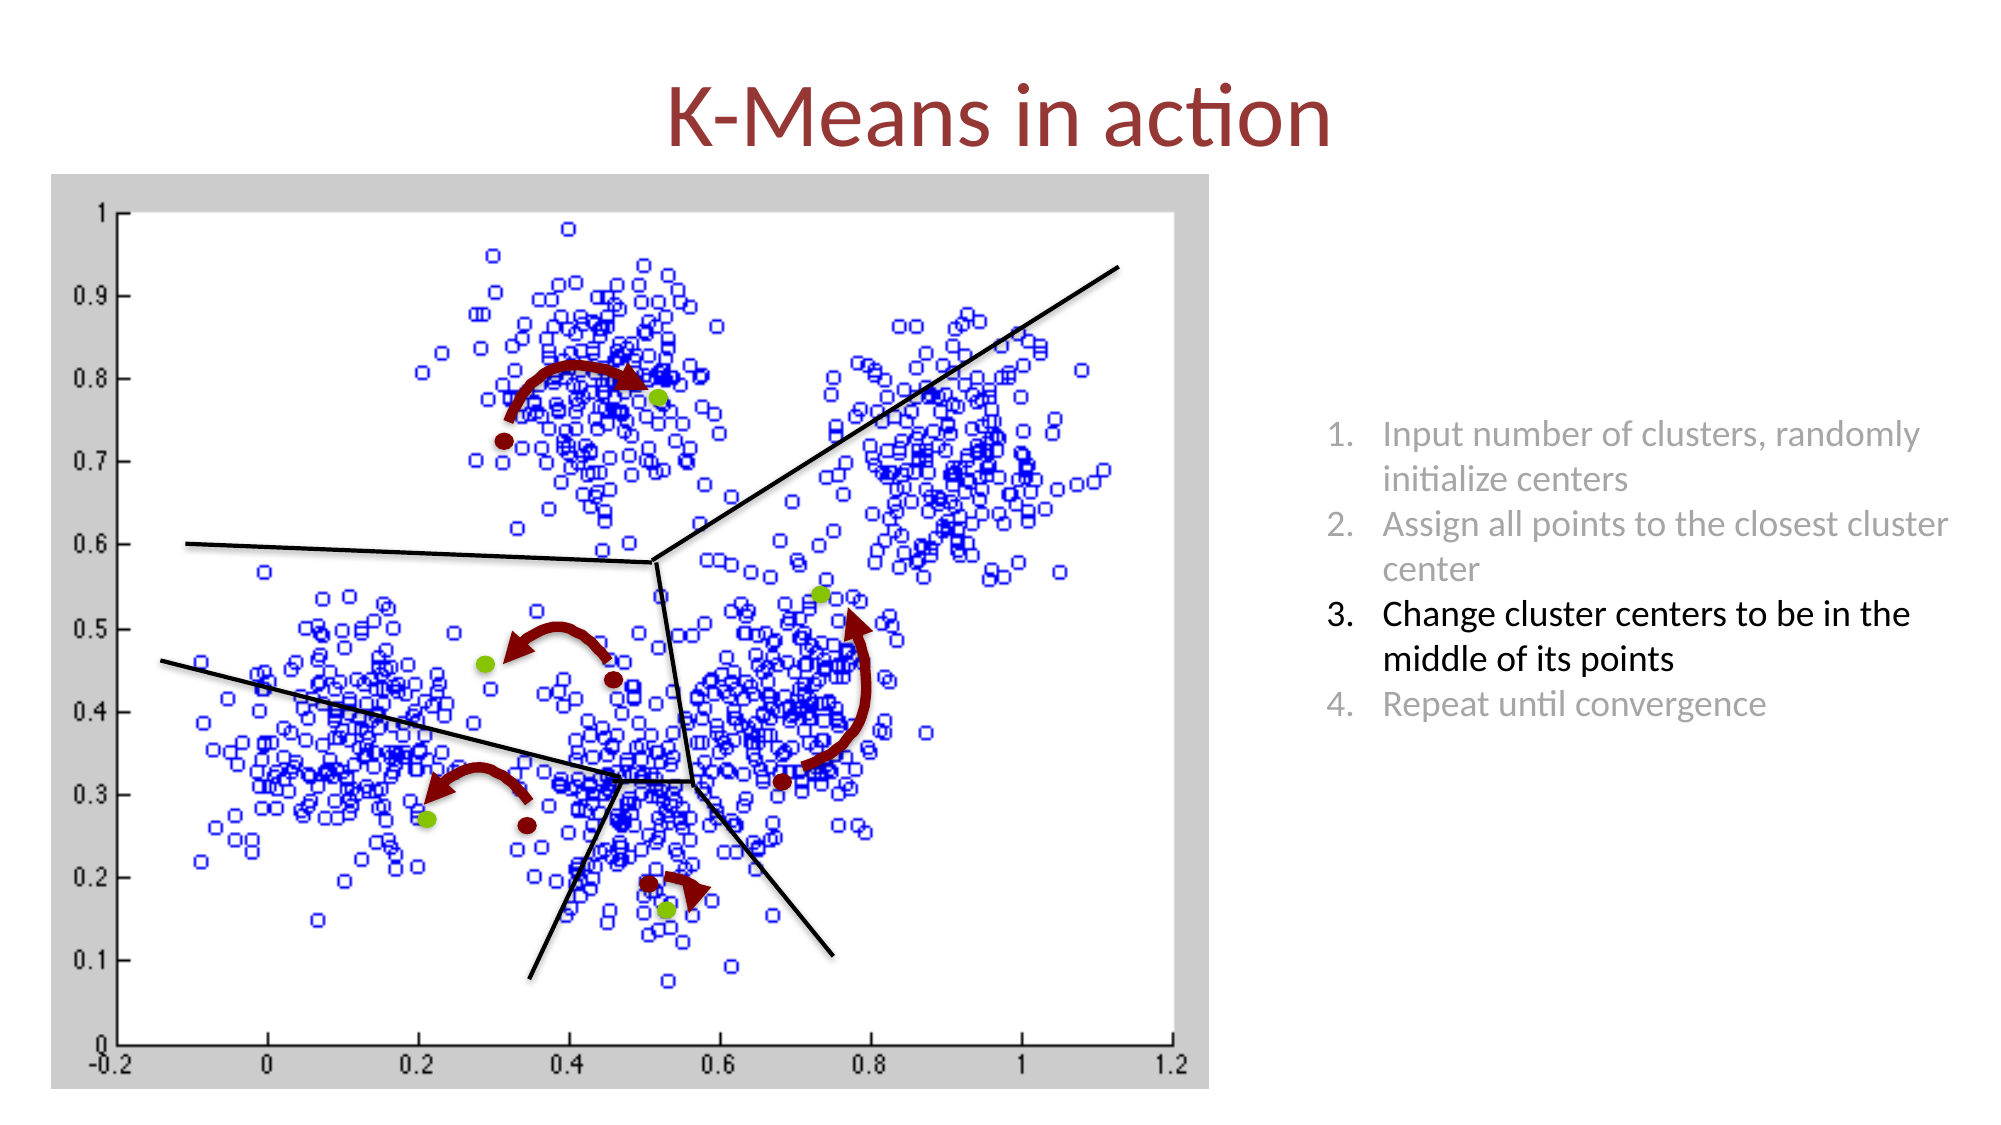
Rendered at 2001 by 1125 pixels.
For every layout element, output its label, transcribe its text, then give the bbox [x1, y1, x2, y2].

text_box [679, 802, 850, 941]
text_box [160, 660, 621, 778]
picture [51, 174, 1209, 1089]
text_box K-Means in action [99, 16, 1900, 204]
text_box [562, 656, 788, 694]
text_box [475, 831, 677, 927]
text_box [185, 543, 647, 563]
text_box Input number of clusters, randomly initialize centers Assign all points to the closest cluster center Change cluster centers to be in the middle of its points Repeat until convergence [1236, 401, 1989, 732]
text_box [651, 266, 1119, 561]
